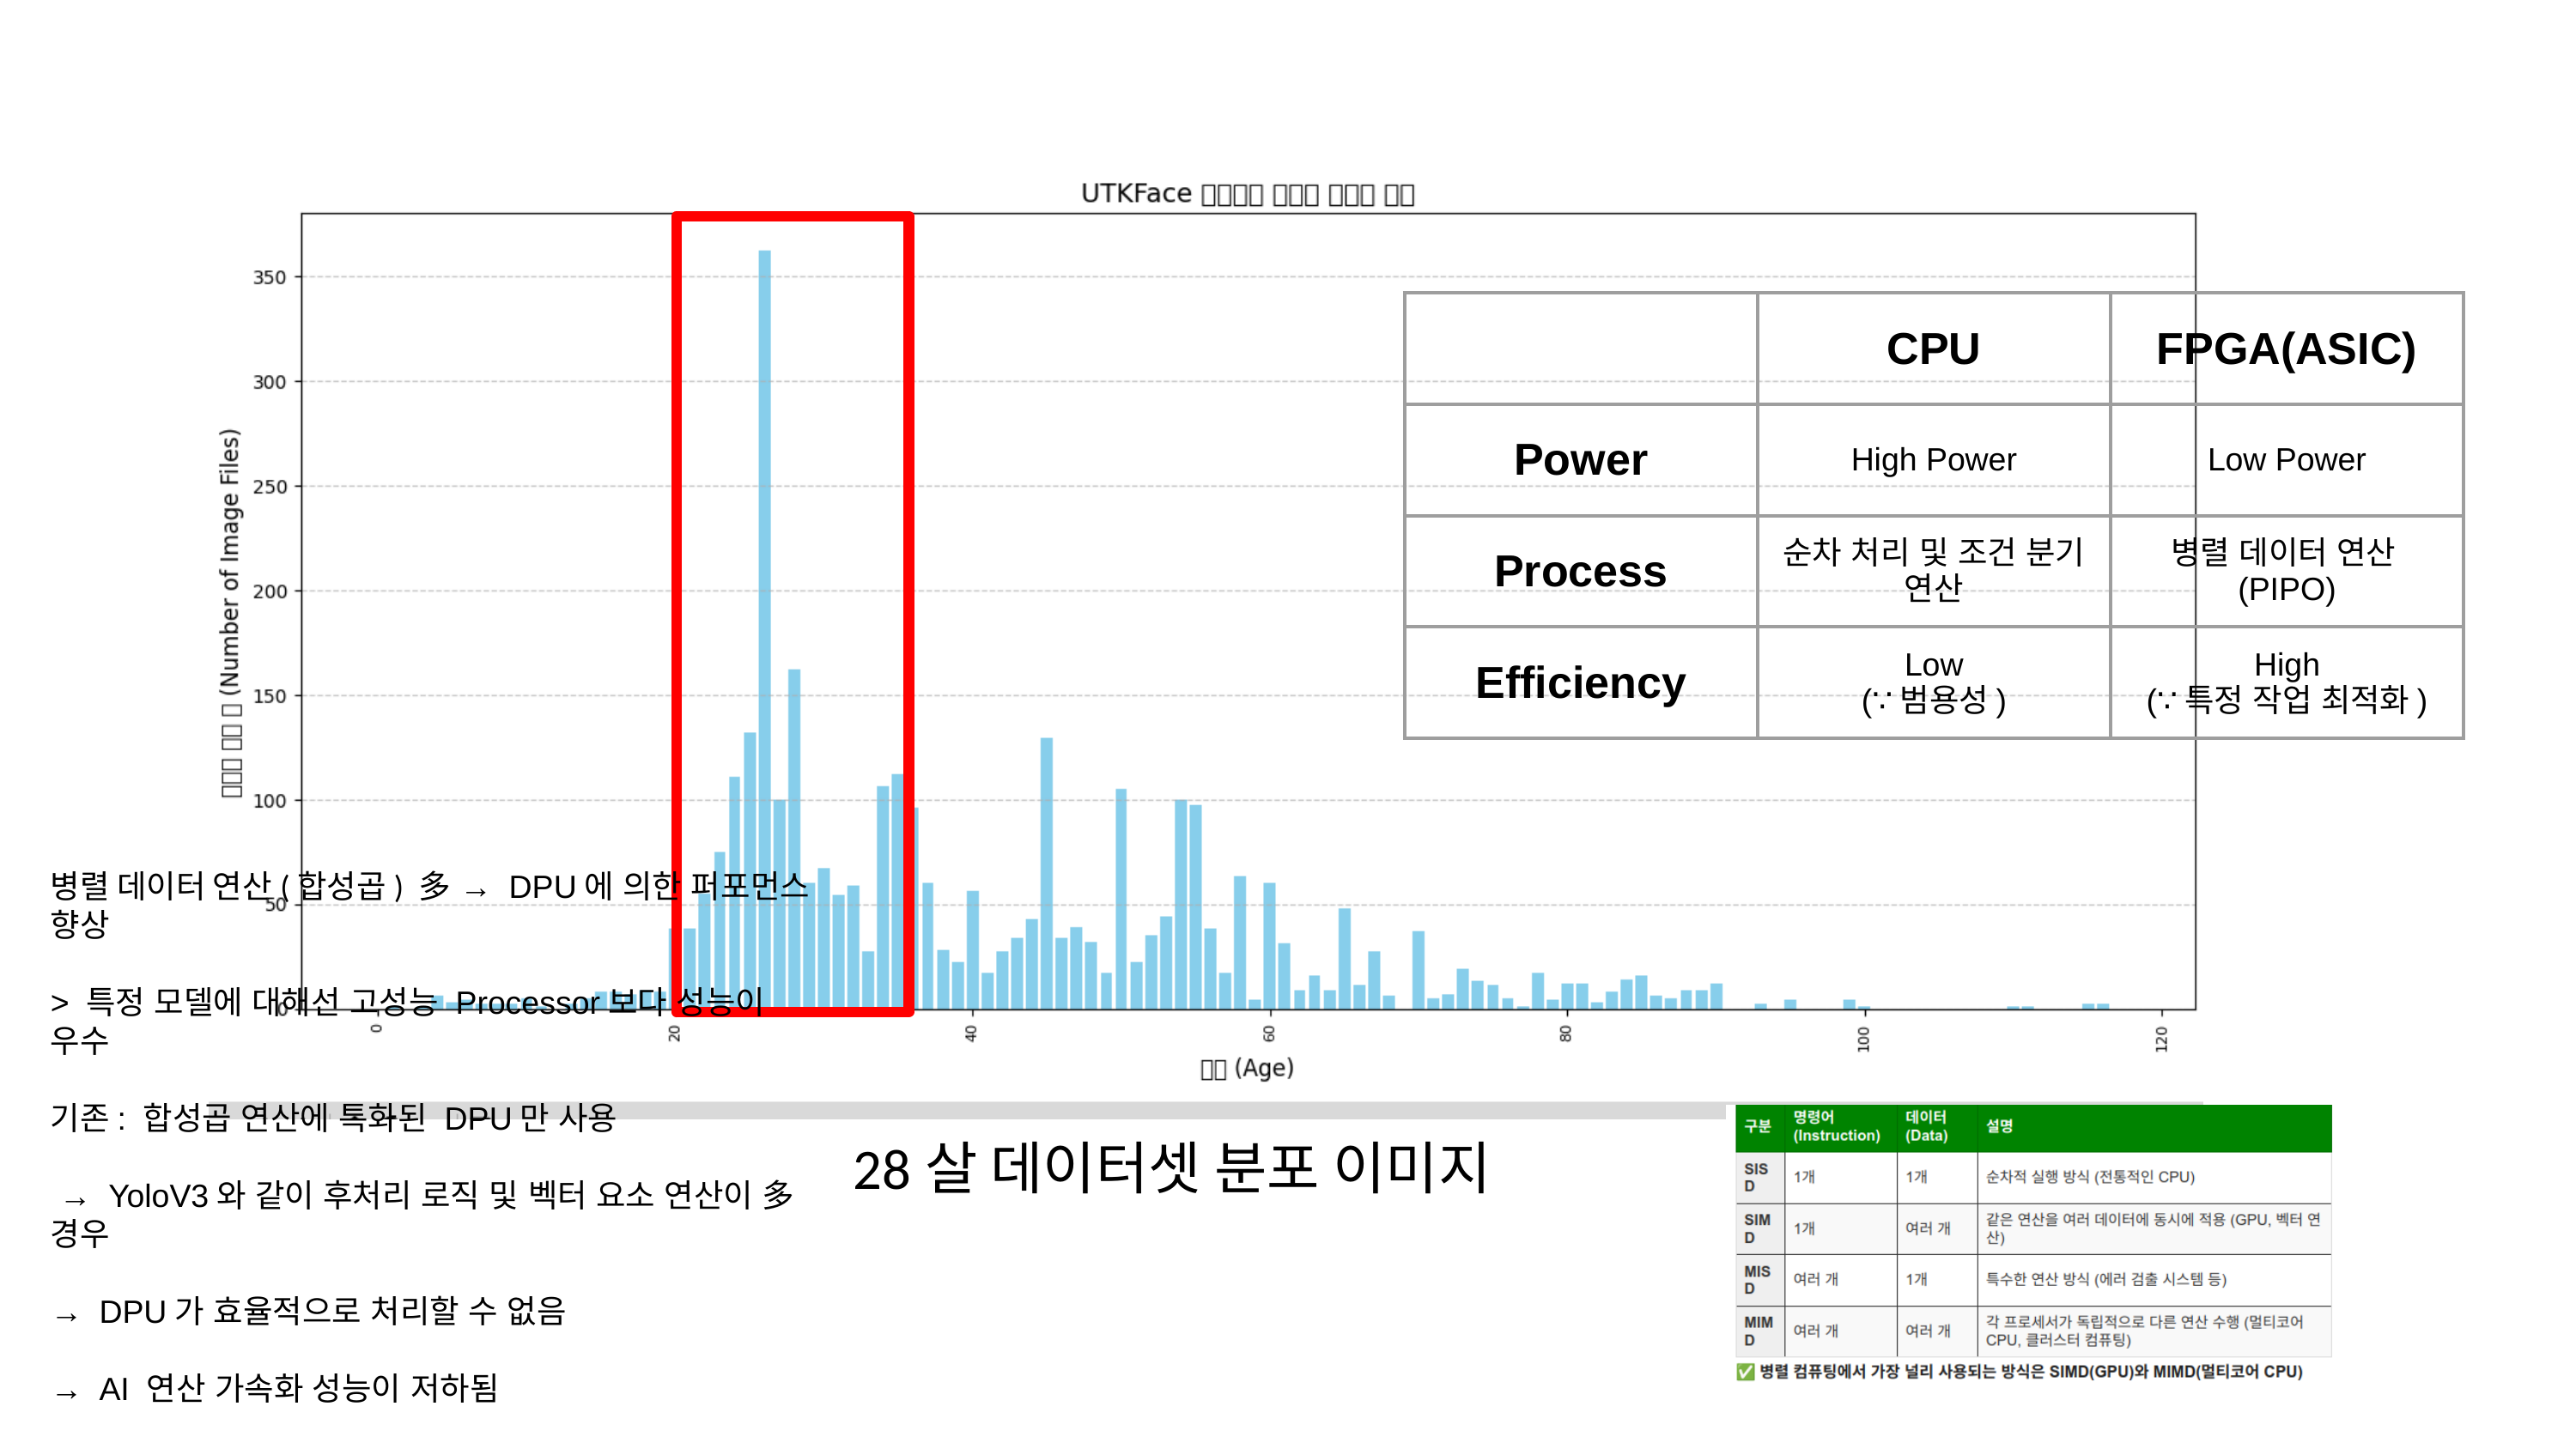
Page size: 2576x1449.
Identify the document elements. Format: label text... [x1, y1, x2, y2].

picture [209, 165, 2338, 1392]
table_cell High (∵특정 작업 최적화) [2209, 628, 2462, 737]
text_box 병렬 데이터 연산(합성곱) 多 → DPU에 의한 퍼포먼스 향상 > 특정 모델에 대해선 고성능 Processor보다 성능이 우수 기존: 합성곱 연산에 특화된 DPU만 사용 → YoloV3와 같이 후처리 로직 및 벡터 요소 연산이 多 경우 → DPU가 효율적으로 처리할 수 없음 → AI 연산 가속화 성능이 저하됨 → ❗합성곱 연산 외에 보조 Processor가 필요❗ [37, 852, 833, 1449]
table_cell 병렬 데이터 연산(PIPO) [2209, 518, 2462, 625]
table_cell Low Power [2209, 406, 2462, 514]
text_box 28살 데이터셋 분포 이미지 [840, 1129, 1530, 1316]
table_header FPGA(ASIC) [2209, 294, 2462, 403]
